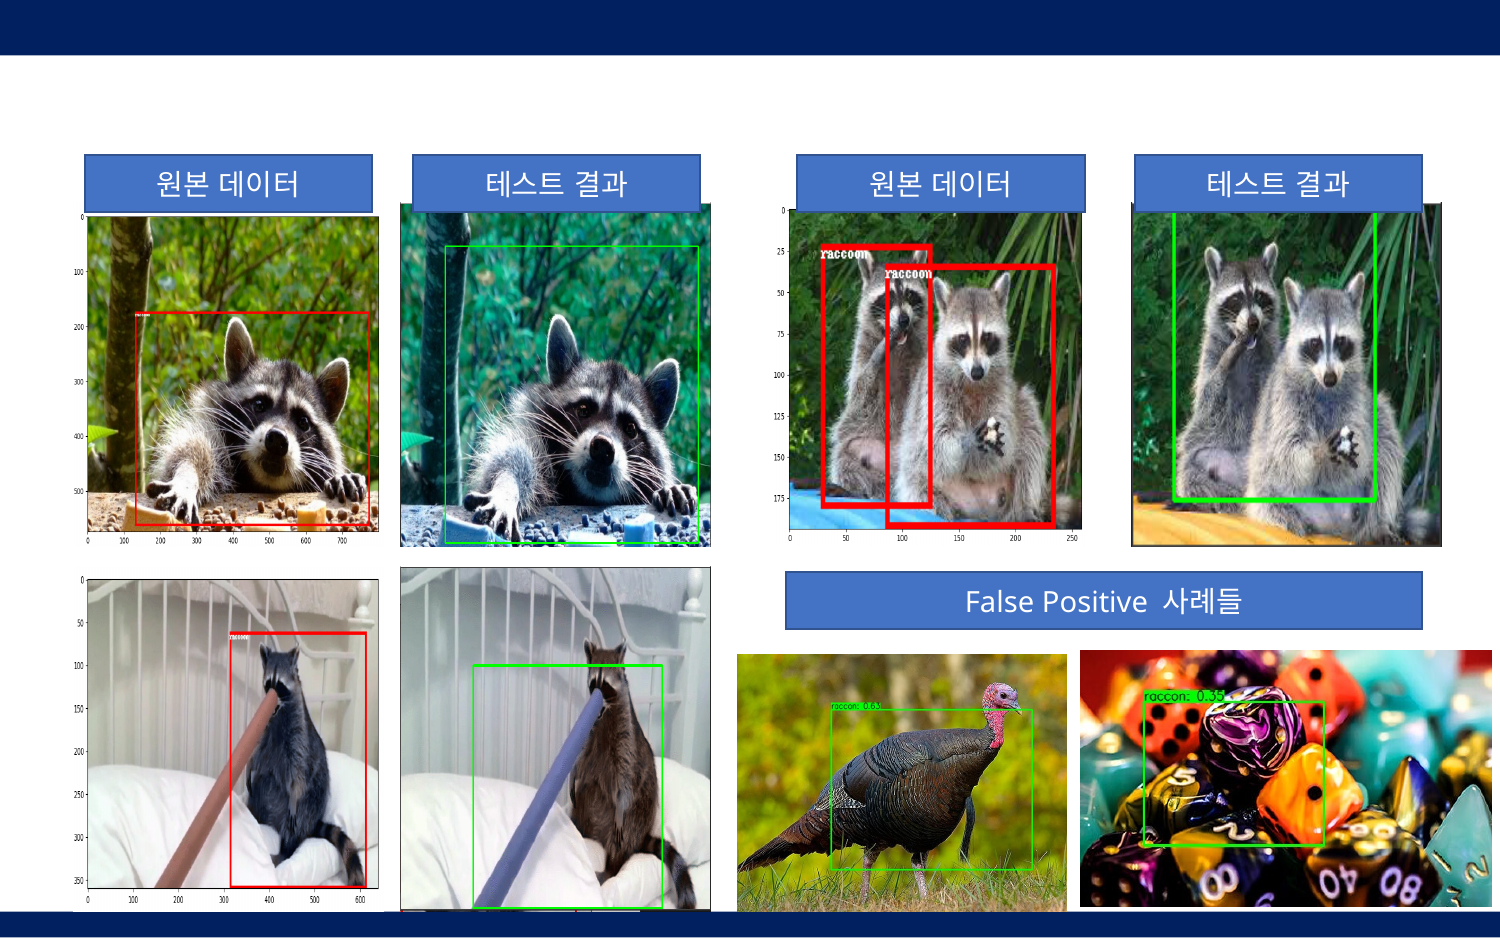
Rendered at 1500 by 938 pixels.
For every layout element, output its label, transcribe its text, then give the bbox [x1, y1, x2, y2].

picture [736, 654, 1067, 912]
picture [1080, 649, 1492, 907]
text_box False Positive 사례들 [786, 571, 1423, 630]
picture [774, 201, 1086, 547]
picture [400, 201, 711, 547]
picture [1130, 201, 1442, 547]
picture [73, 201, 384, 547]
picture [400, 566, 711, 912]
text_box 테스트 결과 [1134, 154, 1423, 200]
text_box 원본 데이터 [84, 154, 373, 200]
text_box 원본 데이터 [797, 154, 1085, 201]
picture [73, 566, 384, 912]
text_box 테스트 결과 [412, 154, 701, 200]
